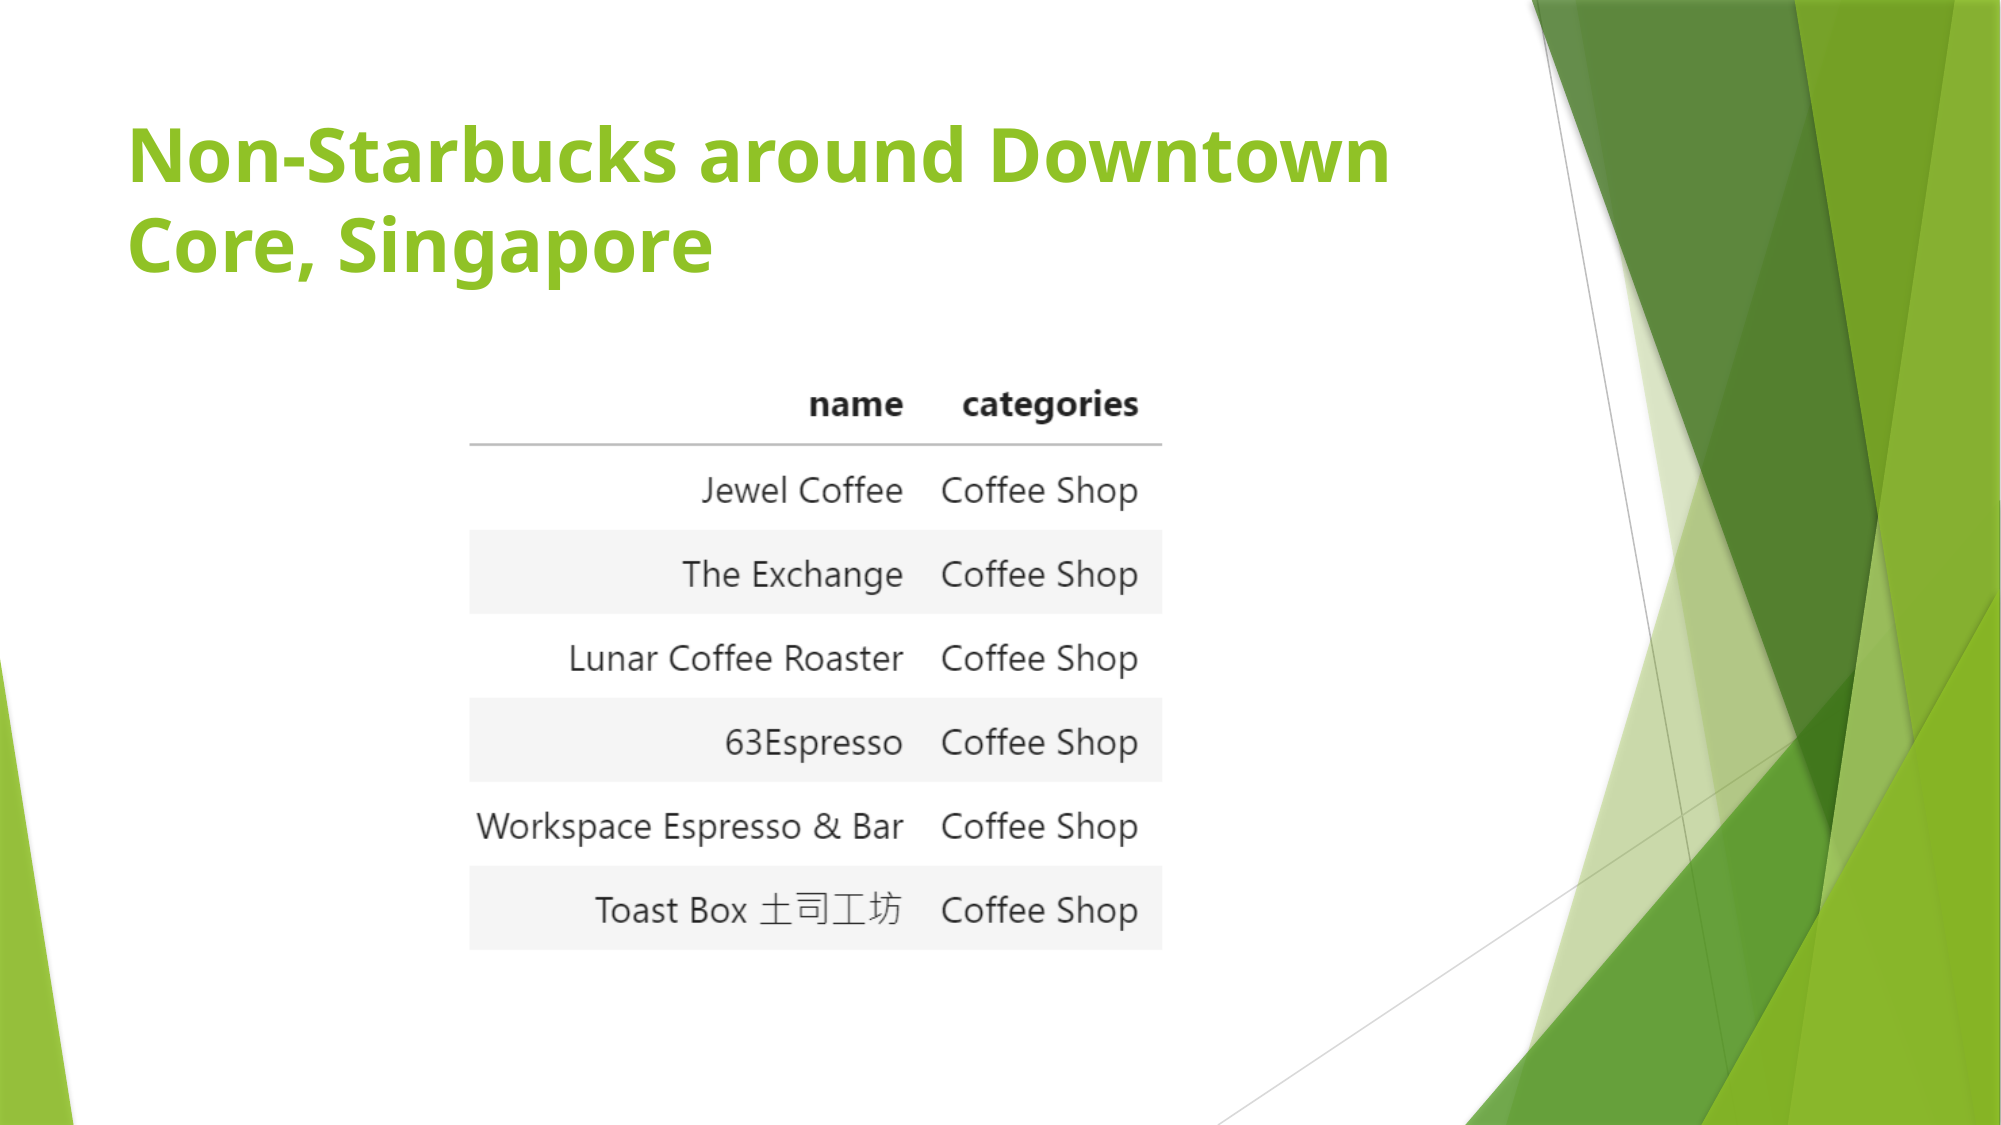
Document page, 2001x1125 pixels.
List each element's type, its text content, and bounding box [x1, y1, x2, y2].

title Non-Starbucks around Downtown Core, Singapore [111, 99, 1522, 317]
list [466, 353, 1166, 992]
